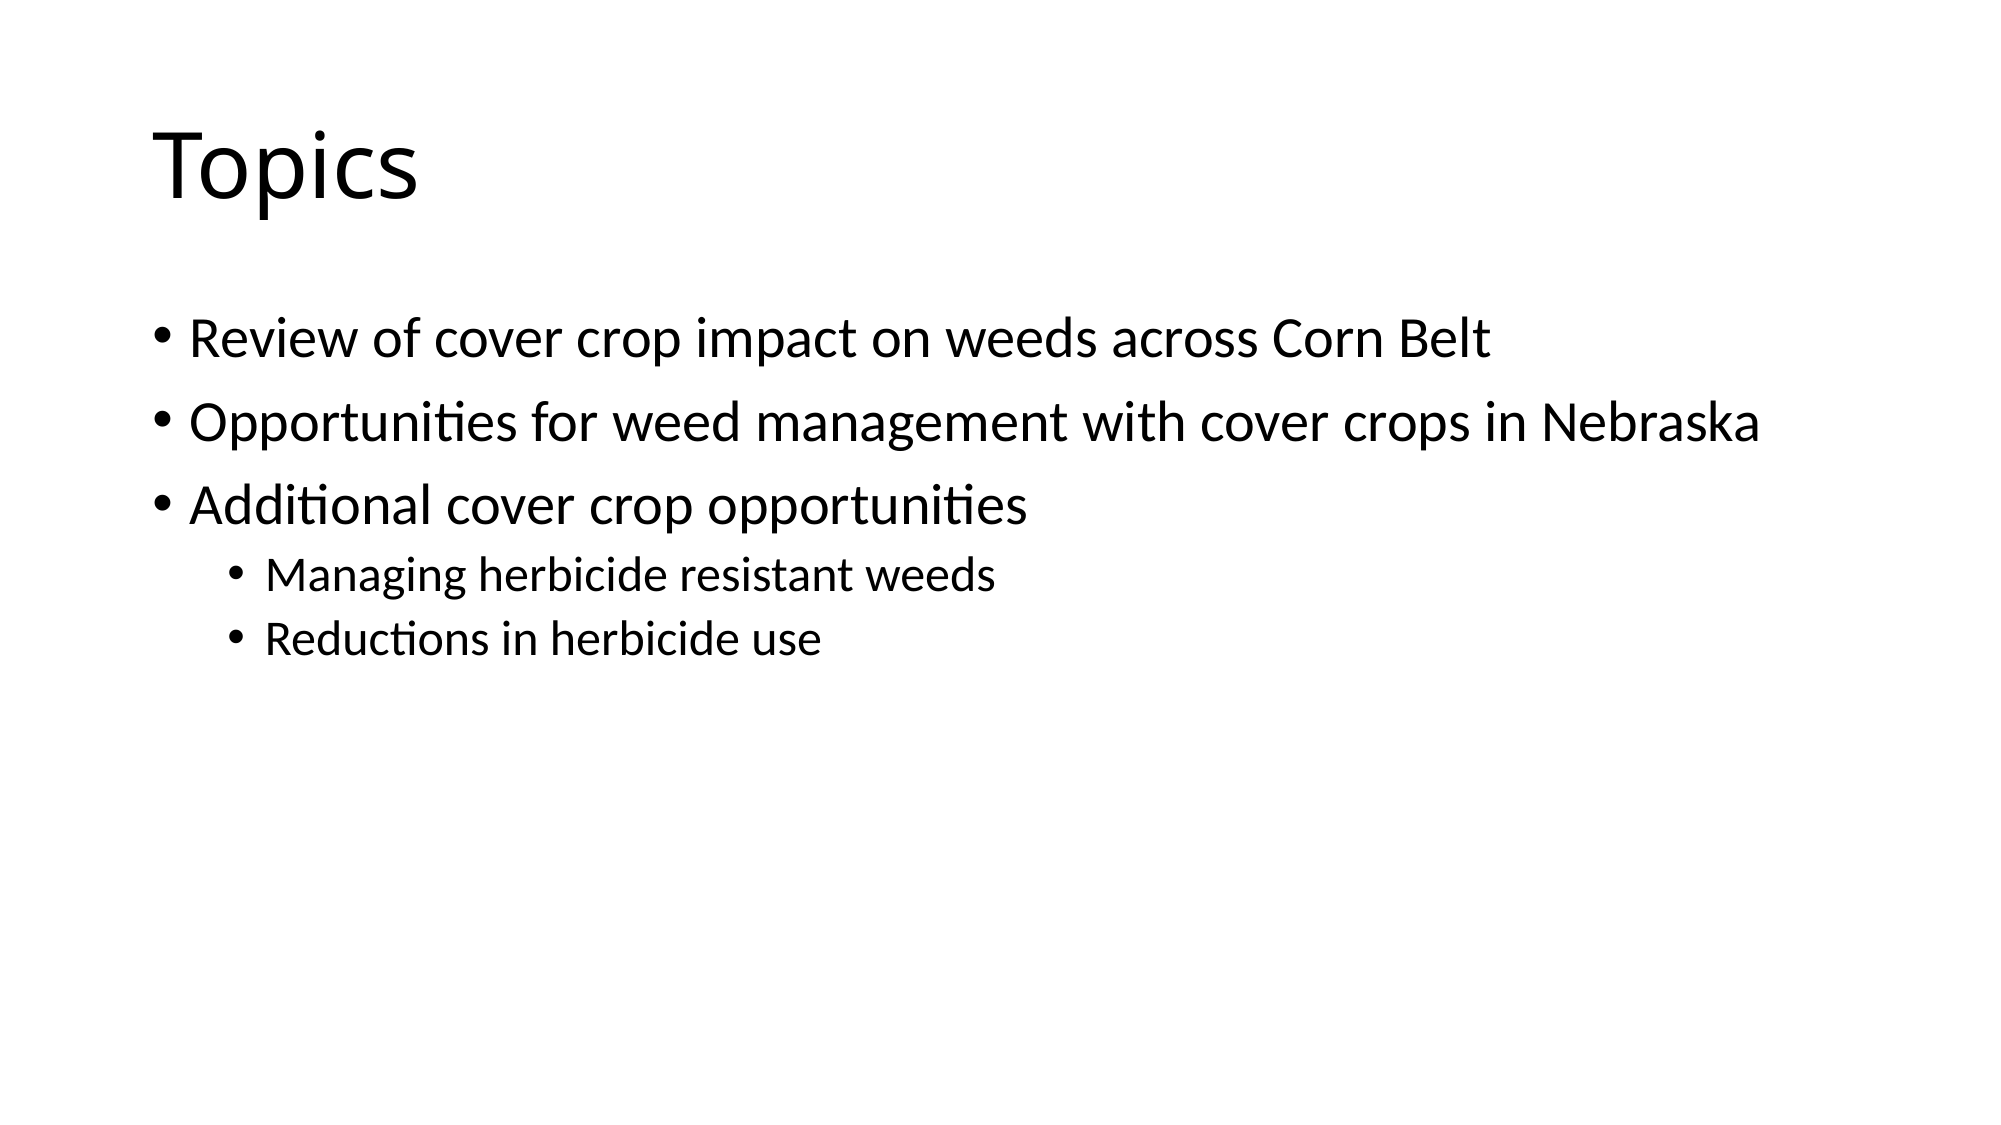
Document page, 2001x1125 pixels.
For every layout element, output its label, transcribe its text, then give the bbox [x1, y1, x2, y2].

list Review of cover crop impact on weeds across Corn Belt Opportunities for weed management with cover crops in Nebraska Additional cover crop opportunities Managing herbicide resistant weeds Reductions in herbicide use [137, 299, 1863, 1014]
title Topics [137, 59, 1863, 278]
